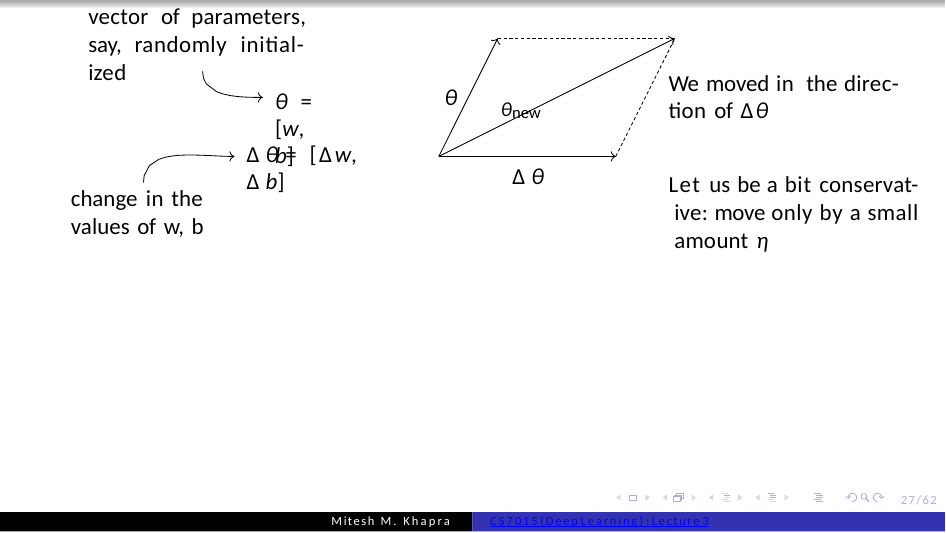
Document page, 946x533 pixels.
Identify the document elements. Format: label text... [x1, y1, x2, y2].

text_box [438, 35, 676, 158]
picture [0, 0, 86, 8]
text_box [142, 150, 235, 184]
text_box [201, 70, 264, 104]
text_box 27/62 [898, 493, 941, 508]
picture [369, 0, 945, 8]
text_box Let us be a bit conservat- ive: move only by a small amount η [666, 168, 920, 254]
text_box We moved in the direc- tion of ∆θ [680, 66, 920, 124]
text_box ∆θ = [∆w, ∆b] [244, 137, 397, 195]
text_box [0, 511, 946, 532]
text_box change in the values of w, b [68, 182, 219, 240]
text_box ∆θ [510, 169, 544, 189]
text_box vector of parameters, say, randomly initial- ized θ = [w, b] [86, 0, 369, 169]
